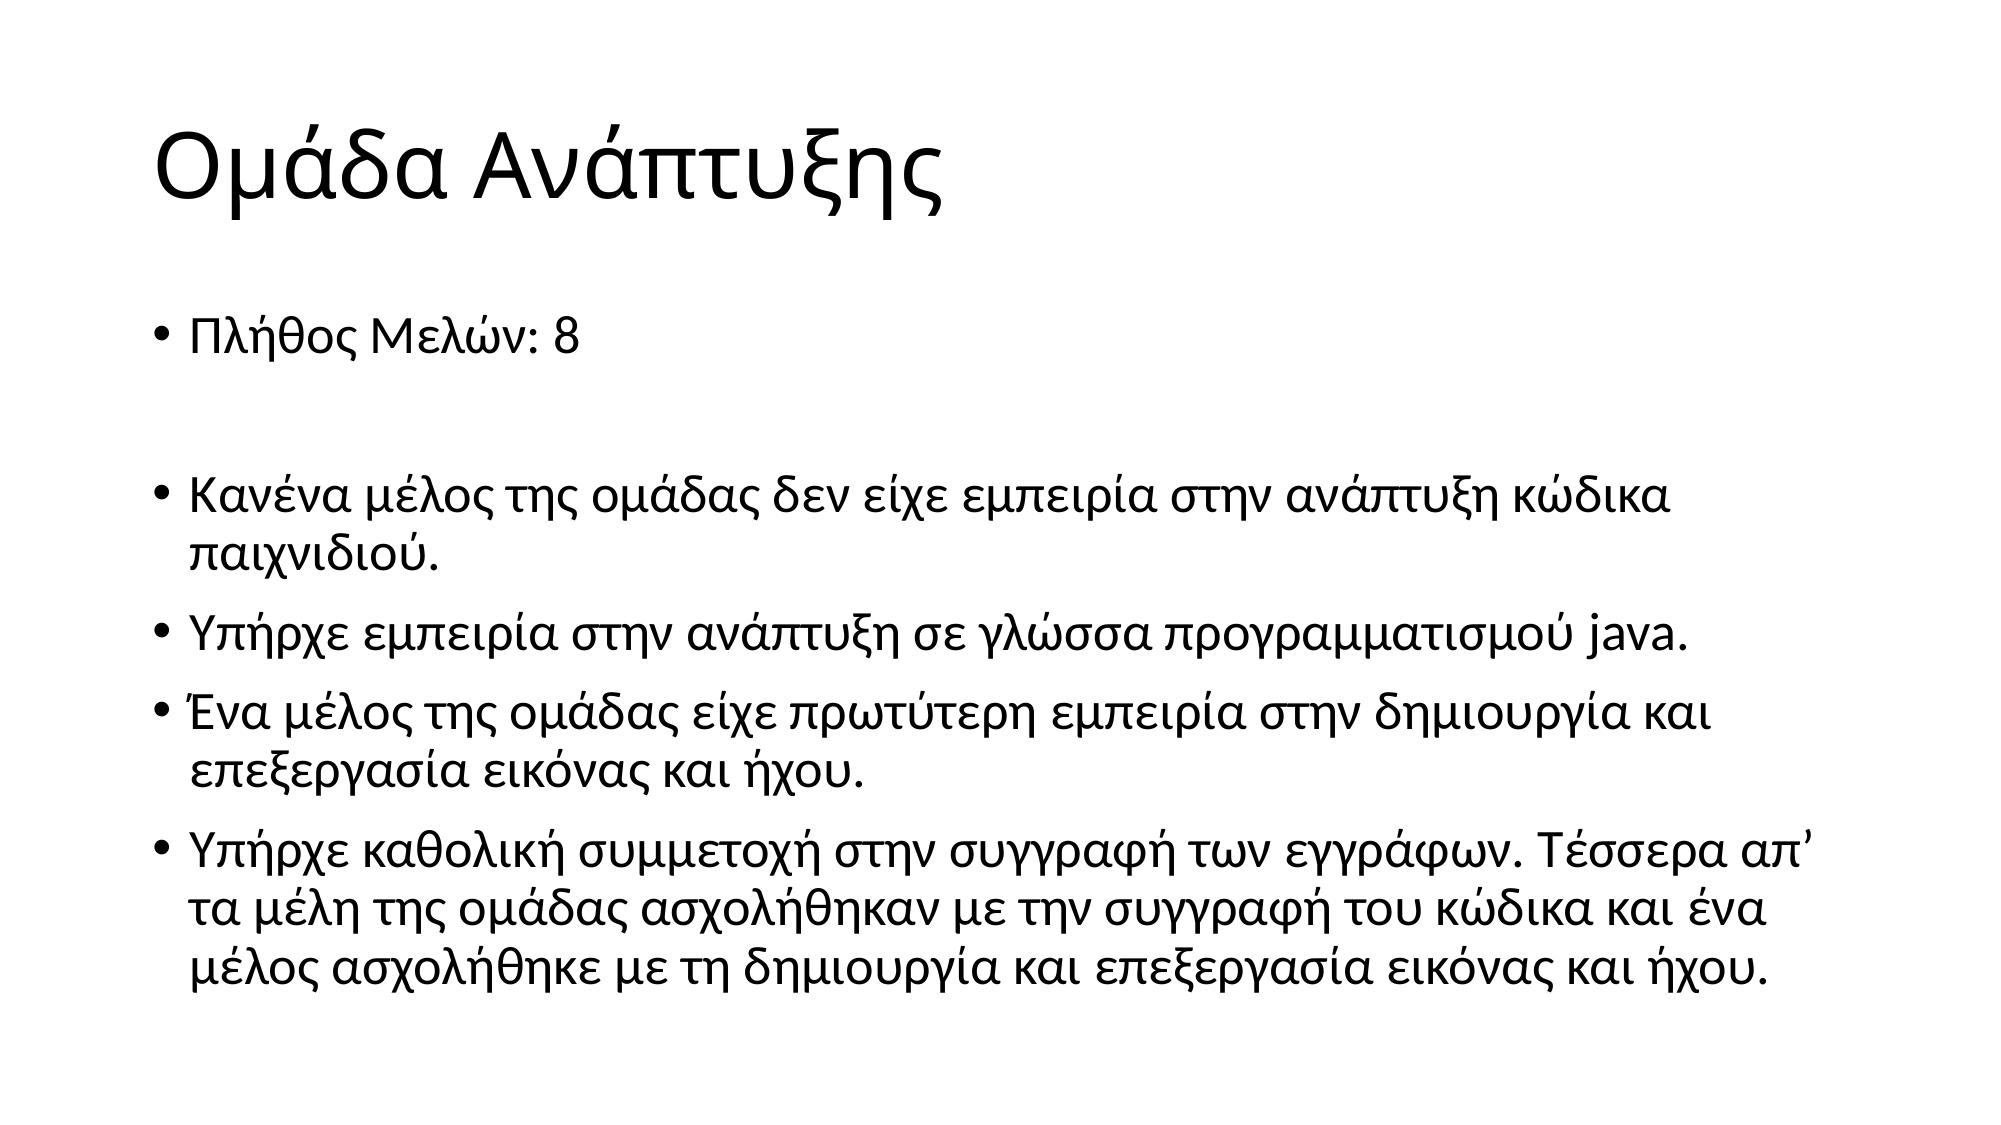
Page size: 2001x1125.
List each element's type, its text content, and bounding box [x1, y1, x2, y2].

list Πλήθος Μελών: 8 Κανένα μέλος της ομάδας δεν είχε εμπειρία στην ανάπτυξη κώδικα παιχνιδιού. Υπήρχε εμπειρία στην ανάπτυξη σε γλώσσα προγραμματισμού java. Ένα μέλος της ομάδας είχε πρωτύτερη εμπειρία στην δημιουργία και επεξεργασία εικόνας και ήχου. Υπήρχε καθολική συμμετοχή στην συγγραφή των εγγράφων. Τέσσερα απ’ τα μέλη της ομάδας ασχολήθηκαν με την συγγραφή του κώδικα και ένα μέλος ασχολήθηκε με τη δημιουργία και επεξεργασία εικόνας και ήχου. [137, 299, 1863, 1014]
title Ομάδα Ανάπτυξης [137, 59, 1863, 278]
